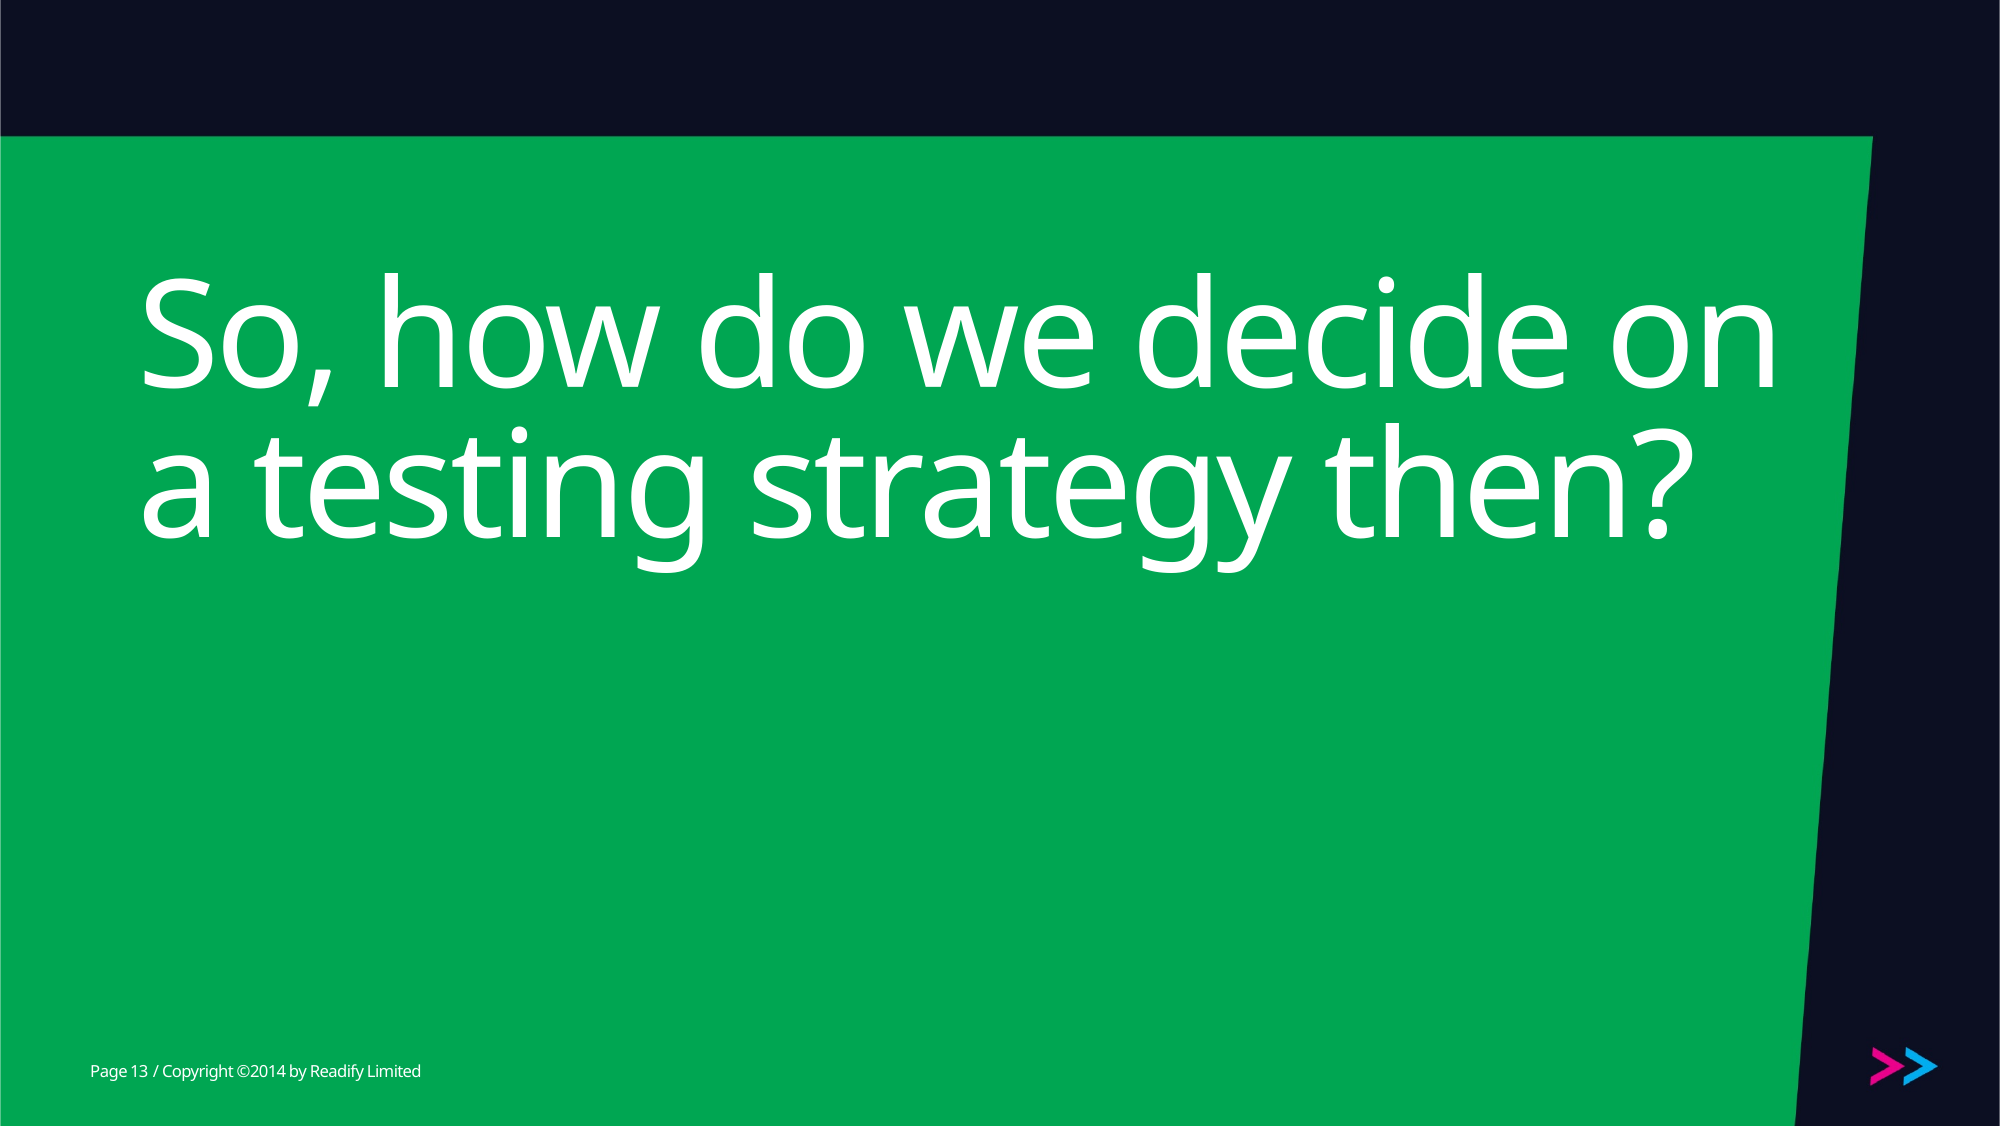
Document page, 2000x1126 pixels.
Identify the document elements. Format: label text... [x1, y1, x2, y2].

title So, how do we decide on a testing strategy then? [137, 267, 1786, 445]
picture [0, 0, 2000, 1126]
footer / Copyright ©2014 by Readify Limited [166, 1061, 1504, 1113]
slide_number 13 [130, 1061, 166, 1113]
